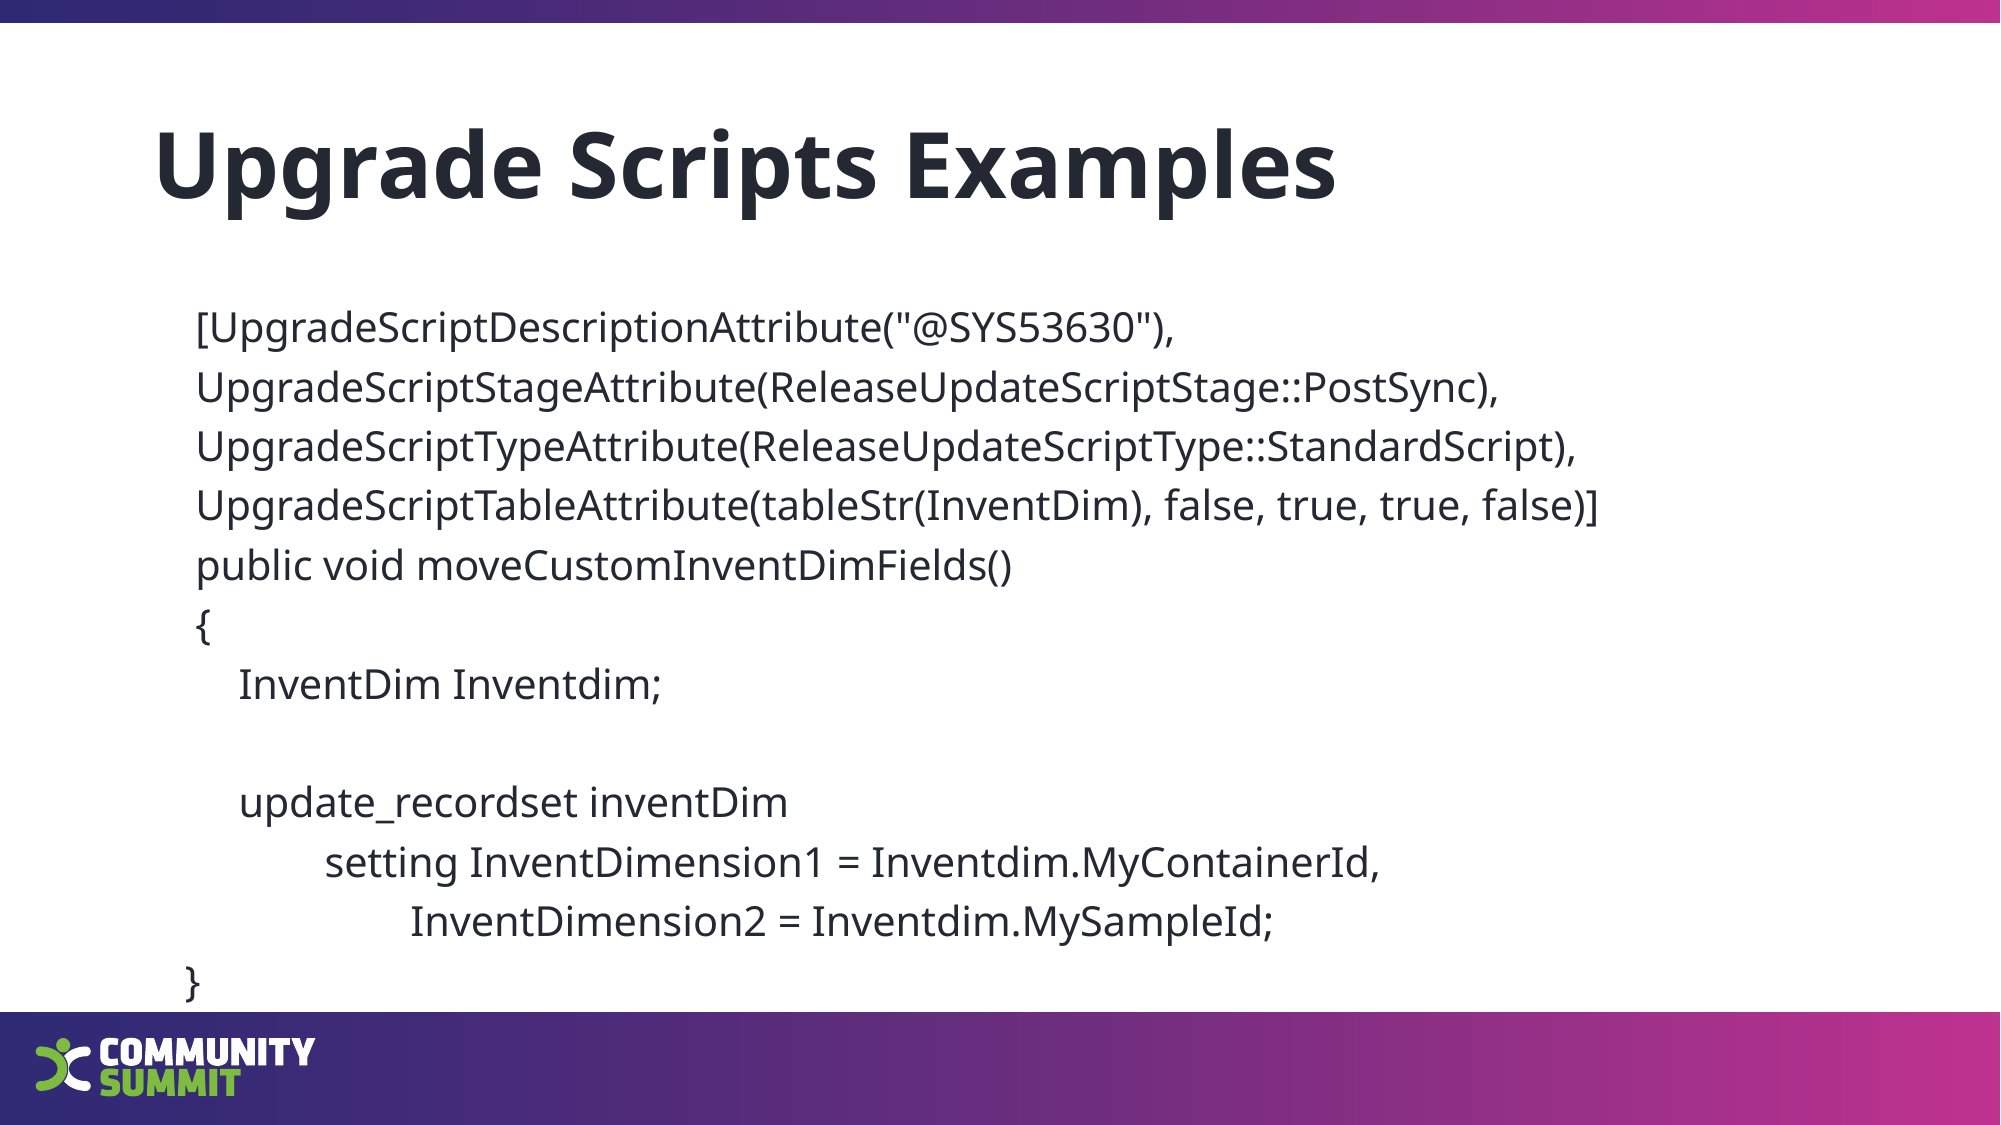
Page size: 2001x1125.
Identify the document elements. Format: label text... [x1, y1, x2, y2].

list [UpgradeScriptDescriptionAttribute("@SYS53630"), UpgradeScriptStageAttribute(ReleaseUpdateScriptStage::PostSync), UpgradeScriptTypeAttribute(ReleaseUpdateScriptType::StandardScript), UpgradeScriptTableAttribute(tableStr(InventDim), false, true, true, false)] public void moveCustomInventDimFields() { InventDim Inventdim; update_recordset inventDim setting InventDimension1 = Inventdim.MyContainerId, InventDimension2 = Inventdim.MySampleId; } [137, 299, 1863, 1014]
picture [0, 0, 2000, 23]
title Upgrade Scripts Examples [137, 59, 1863, 278]
picture [0, 1012, 2000, 1125]
